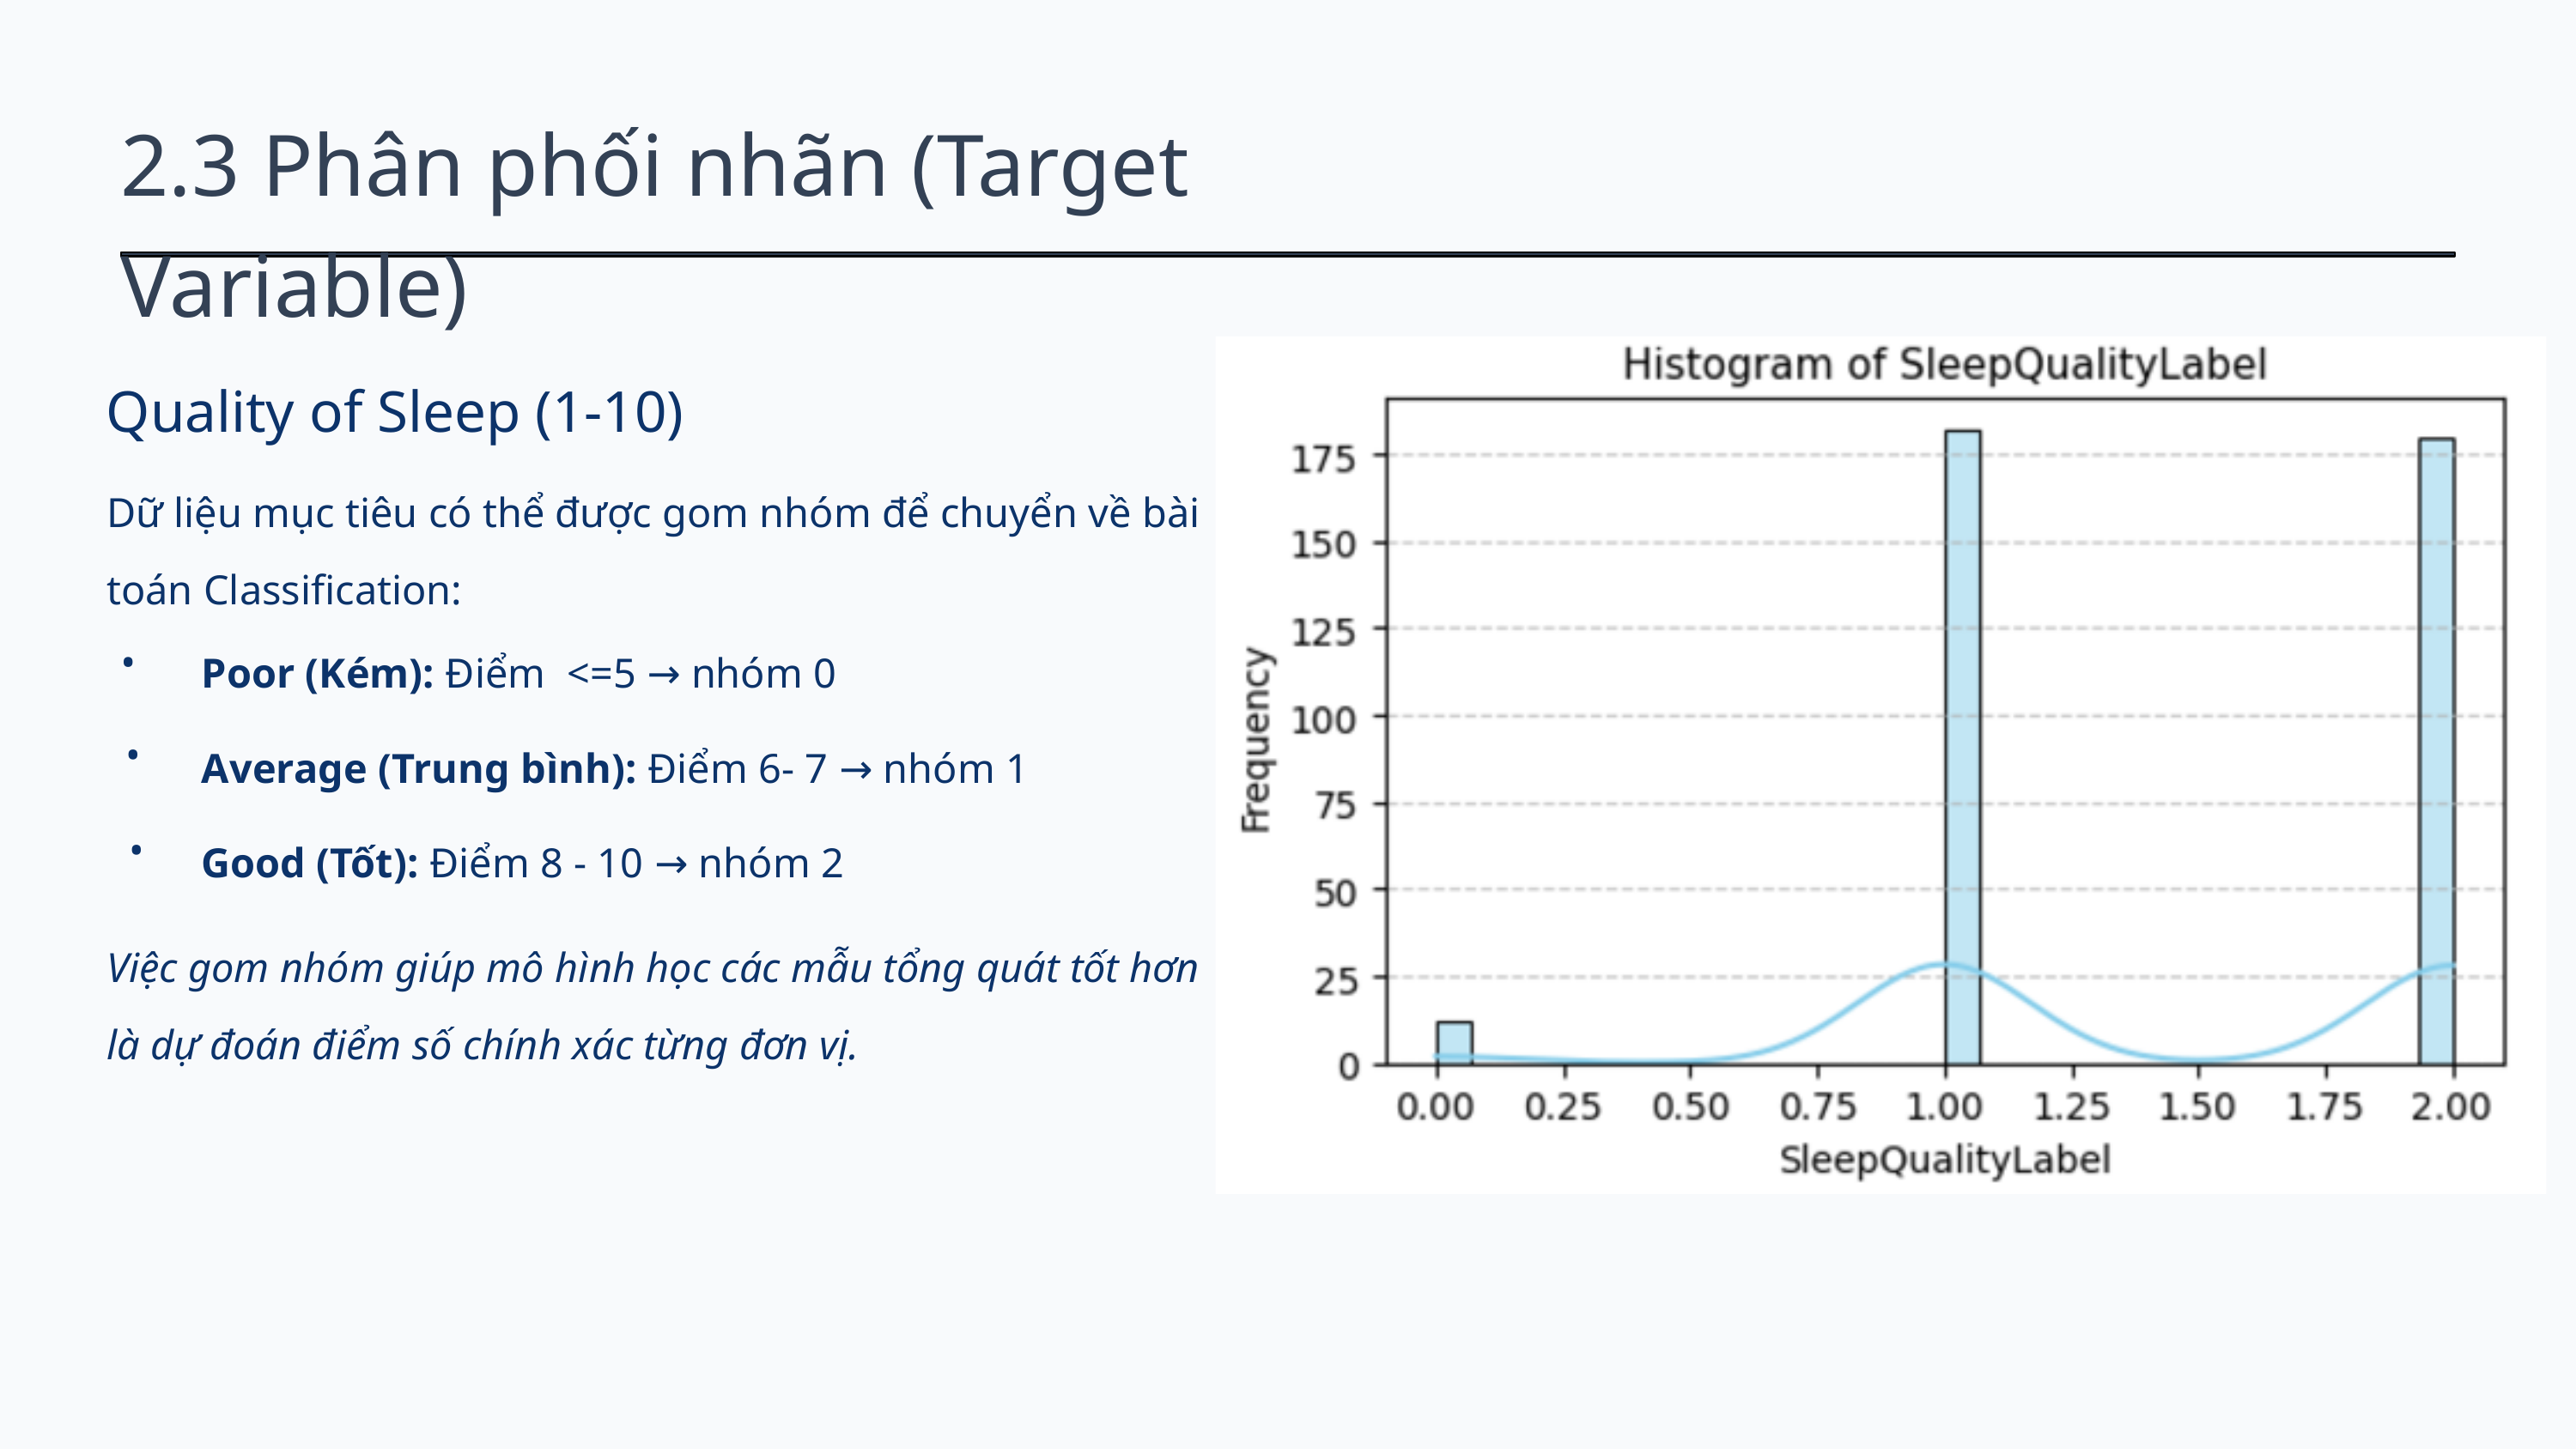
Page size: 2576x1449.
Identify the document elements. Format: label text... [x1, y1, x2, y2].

text_box • [128, 824, 146, 873]
text_box 2.3 Phân phối nhãn (Target Variable) [120, 264, 1379, 335]
text_box • [120, 640, 137, 688]
text_box Việc gom nhóm giúp mô hình học các mẫu tổng quát tốt hơn là dự đoán điểm số chính xác từng đơn vị. [106, 912, 1211, 1068]
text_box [120, 252, 2456, 257]
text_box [1215, 336, 2547, 1195]
text_box Quality of Sleep (1-10) [106, 362, 736, 444]
text_box 2.3 Phân phối nhãn (Target Variable) [120, 91, 1379, 252]
text_box • [125, 729, 150, 778]
text_box Poor (Kém): Điểm <=5 → nhóm 0 [201, 619, 1211, 697]
text_box Dữ liệu mục tiêu có thể được gom nhóm để chuyển về bài toán Classification: [106, 458, 1211, 613]
text_box Good (Tốt): Điểm 8 - 10 → nhóm 2 [201, 808, 1211, 886]
text_box Average (Trung bình): Điểm 6- 7 → nhóm 1 [201, 713, 1211, 791]
